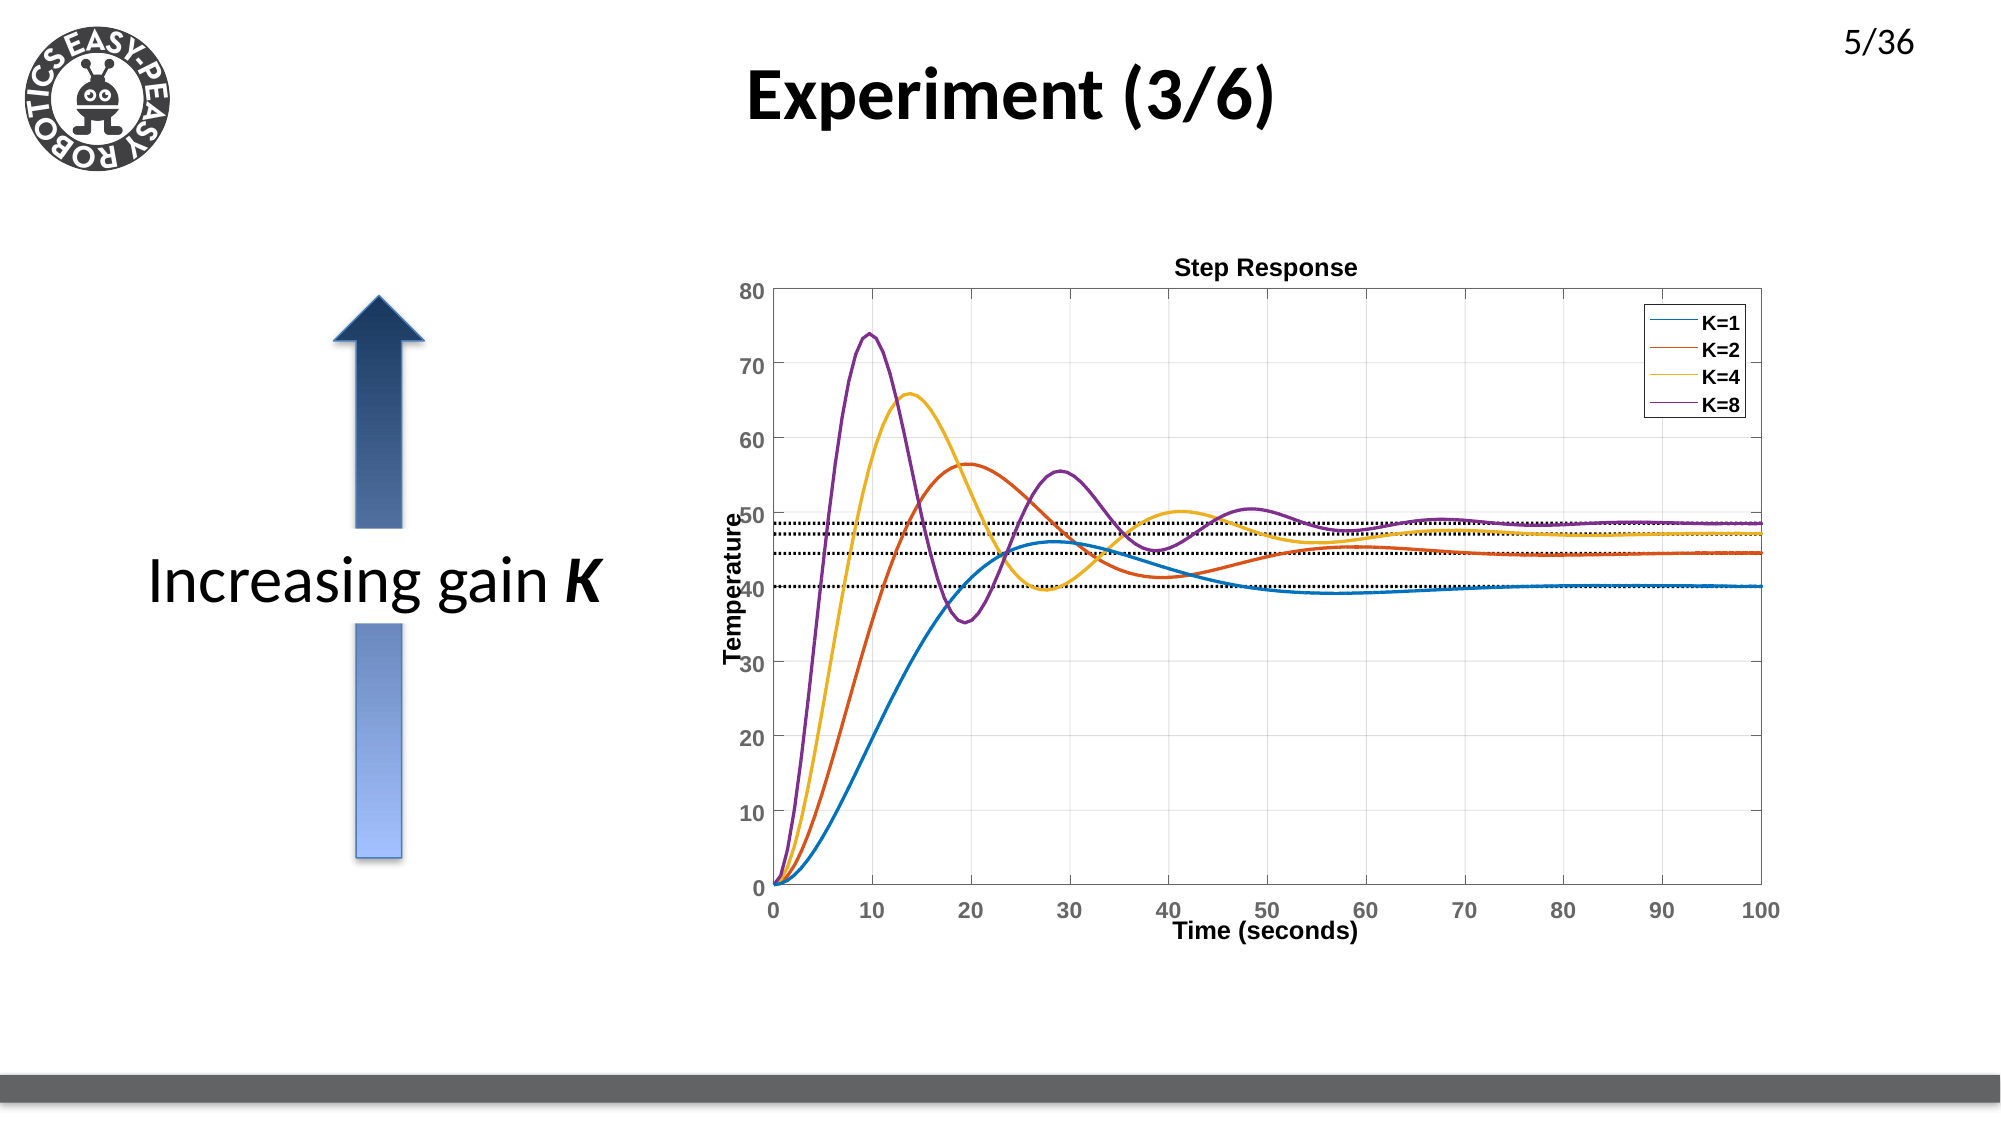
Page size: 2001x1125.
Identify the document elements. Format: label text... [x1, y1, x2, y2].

text_box Experiment (3/6) [480, 37, 1544, 143]
text_box [332, 294, 426, 528]
text_box [355, 624, 403, 859]
picture [23, 23, 172, 173]
picture [708, 242, 1787, 968]
text_box Increasing gain K [132, 528, 626, 624]
